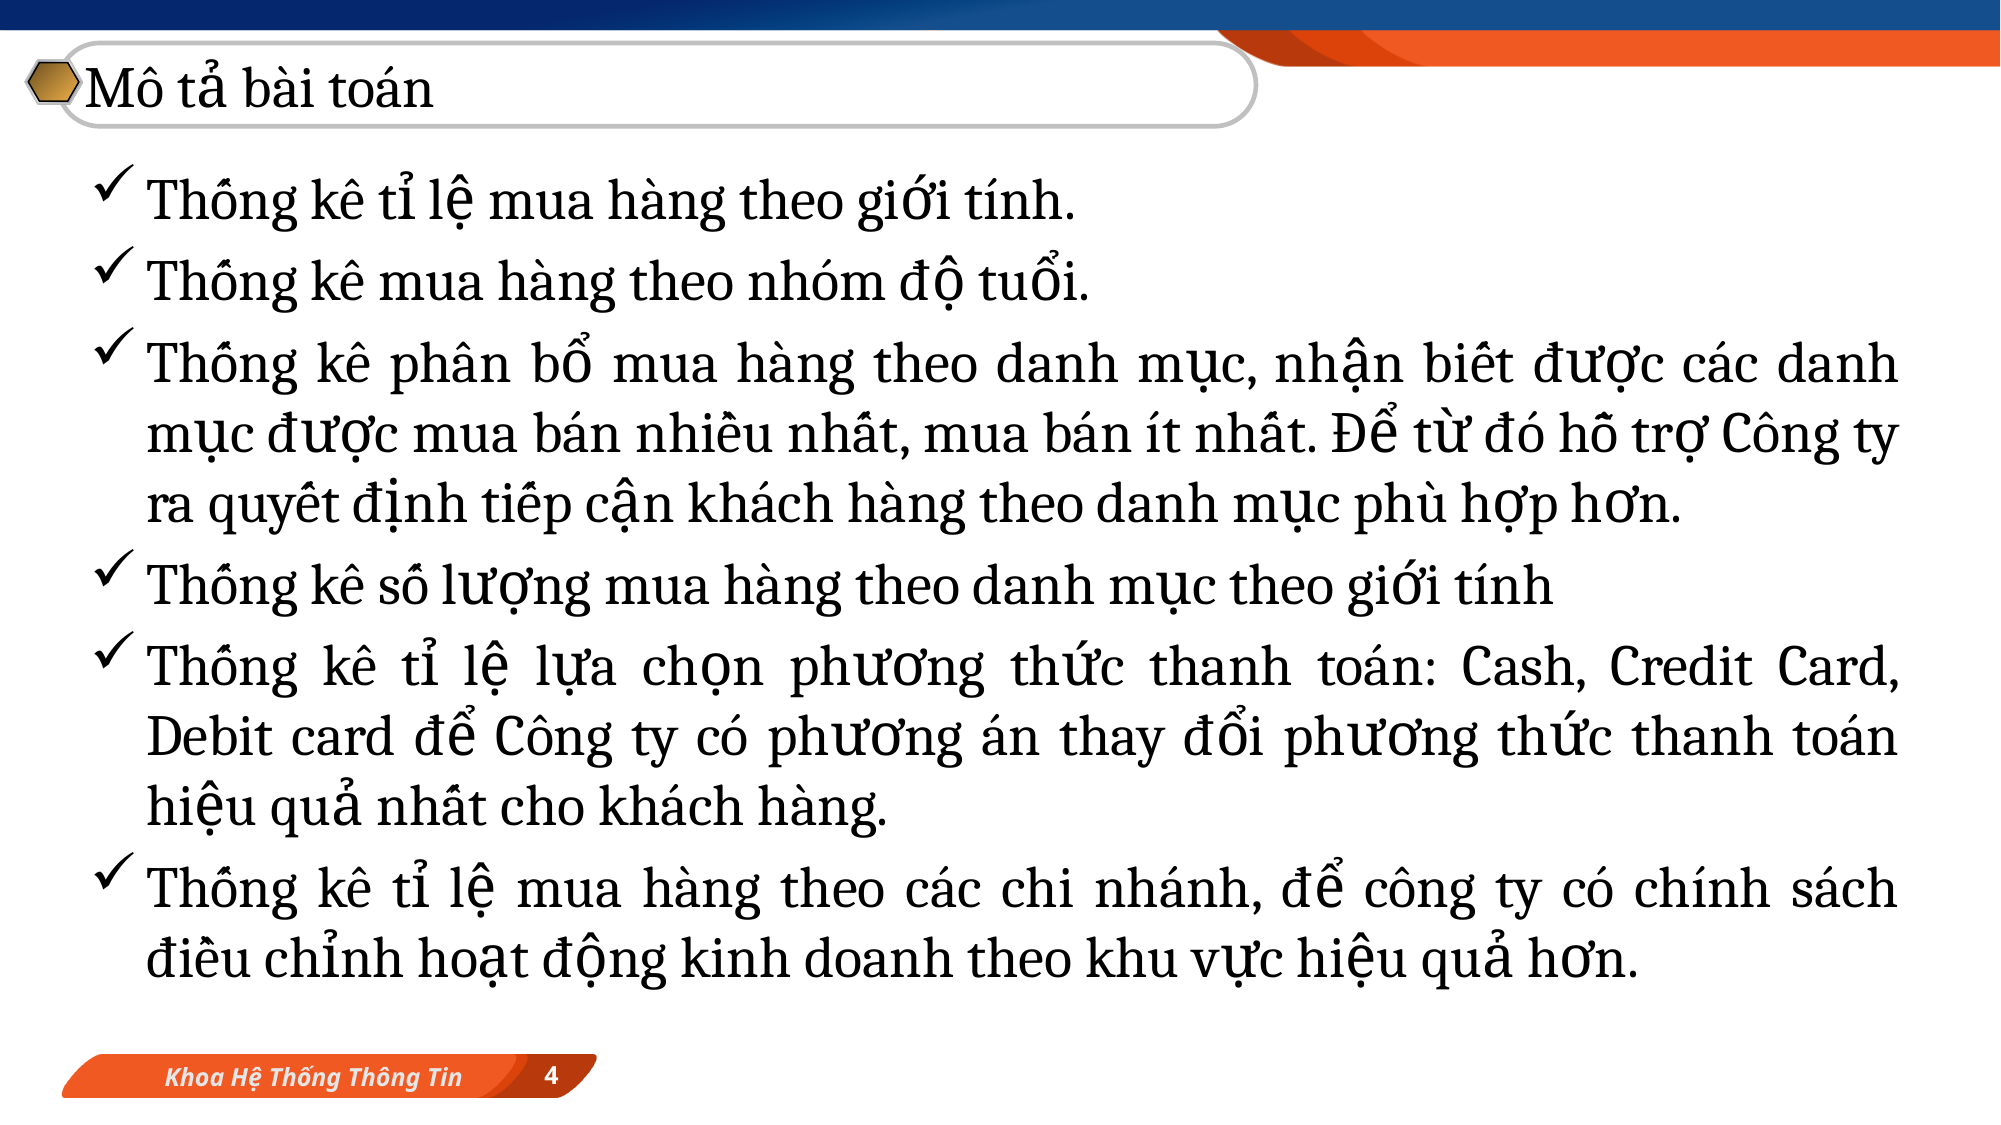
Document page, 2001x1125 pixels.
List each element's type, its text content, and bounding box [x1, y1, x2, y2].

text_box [24, 42, 1257, 127]
picture [34, 1017, 624, 1125]
footer Khoa Hệ Thống Thông Tin [119, 1054, 508, 1098]
text_box Thống kê tỉ lệ mua hàng theo giới tính. Thống kê mua hàng theo nhóm độ tuổi. Thống kê phân bổ mua hàng theo danh mục, nhận biết được các danh mục được mua bán nhiều nhất, mua bán ít nhất. Để từ đó hỗ trợ Công ty ra quyết định tiếp cận khách hàng theo danh mục phù hợp hơn. Thống kê số lượng mua hàng theo danh mục theo giới tính Thống kê tỉ lệ lựa chọn phương thức thanh toán: Cash, Credit Card, Debit card để Công ty có phương án thay đổi phương thức thanh toán hiệu quả nhất cho khách hàng. Thống kê tỉ lệ mua hàng theo các chi nhánh, để công ty có chính sách điều chỉnh hoạt động kinh doanh theo khu vực hiệu quả hơn. [75, 153, 1915, 1015]
slide_number 4 [508, 1046, 574, 1106]
picture [0, 0, 2001, 71]
